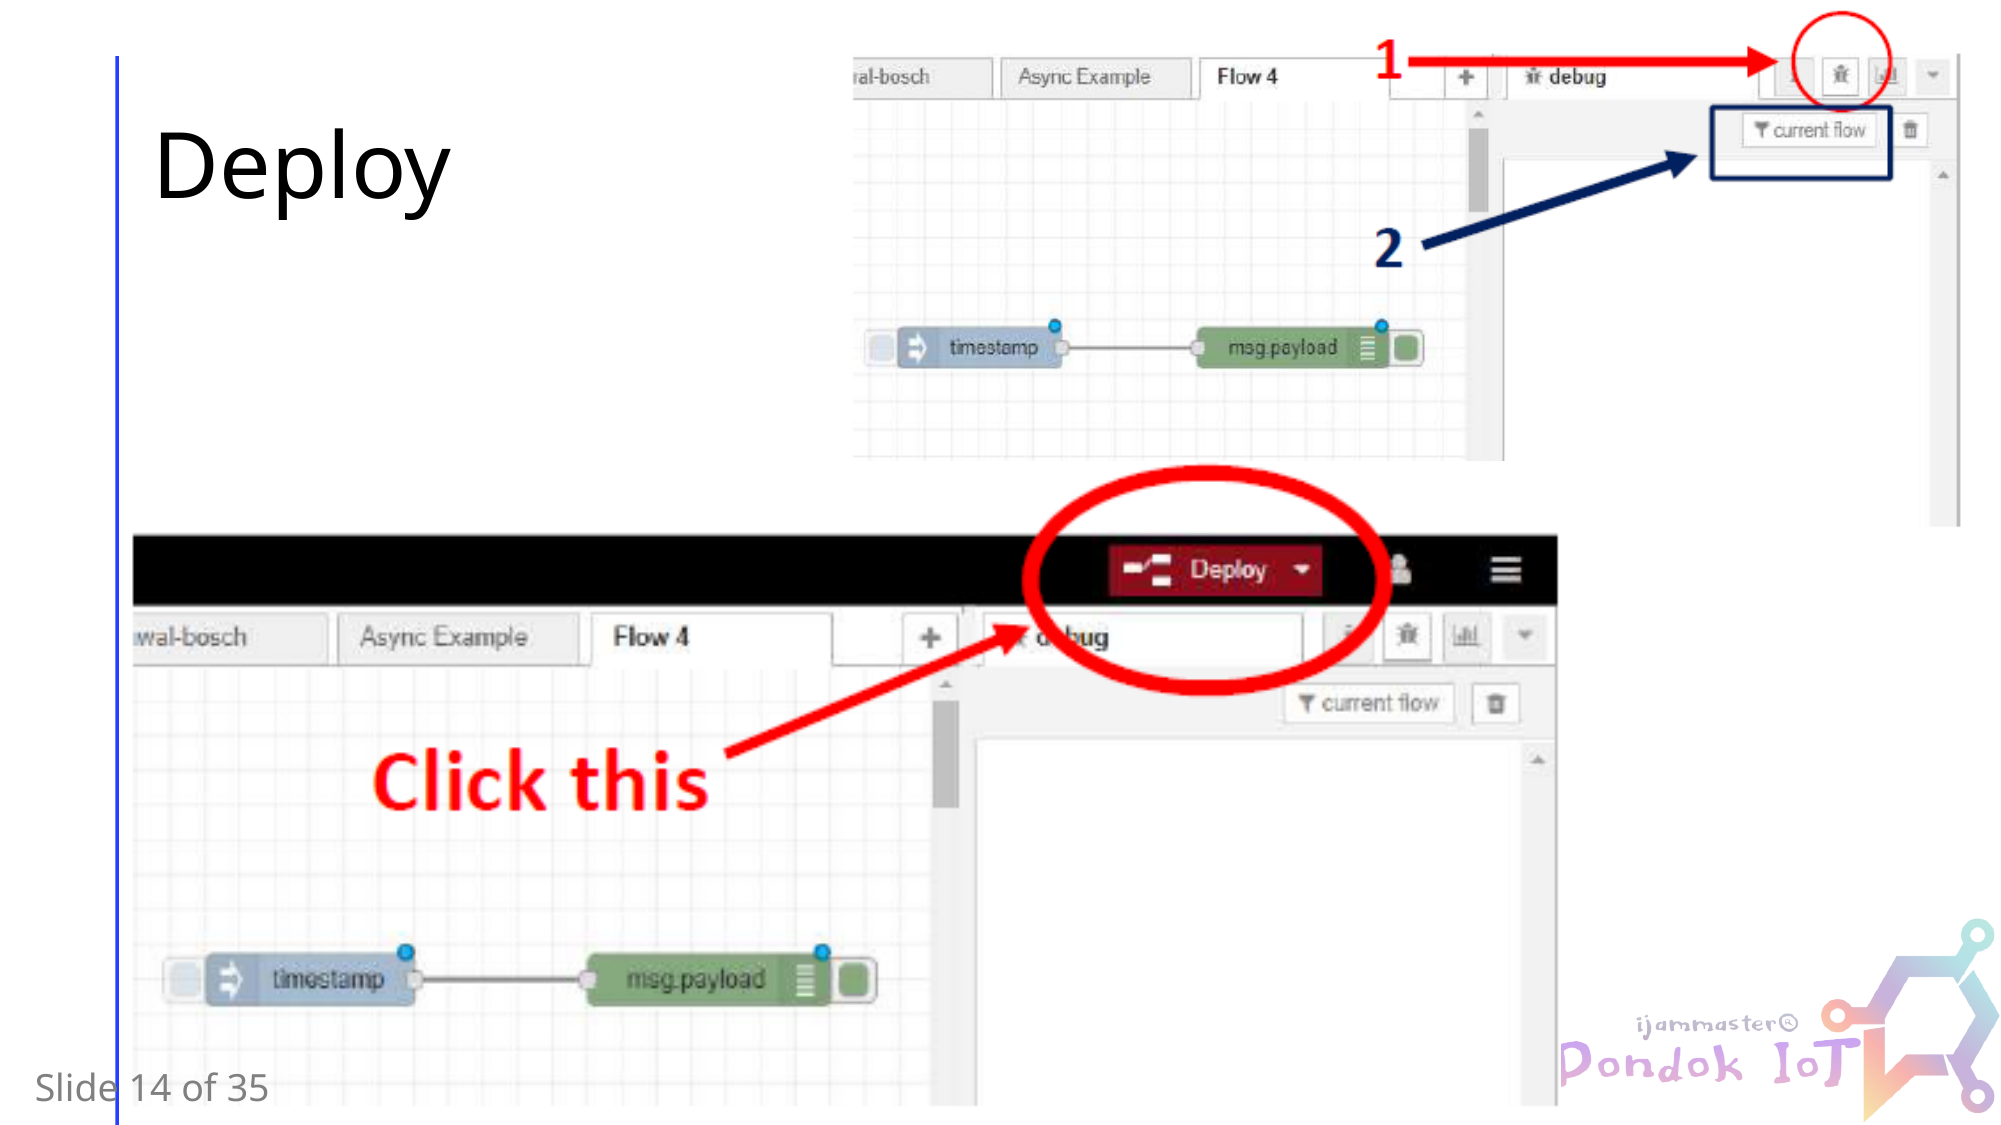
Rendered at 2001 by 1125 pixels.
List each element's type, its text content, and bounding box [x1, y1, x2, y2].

text_box Slide 14 of 35 [19, 1056, 126, 1125]
title Deploy [137, 59, 850, 278]
picture [1561, 914, 2000, 1125]
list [126, 461, 1561, 1125]
picture [850, 0, 1966, 536]
